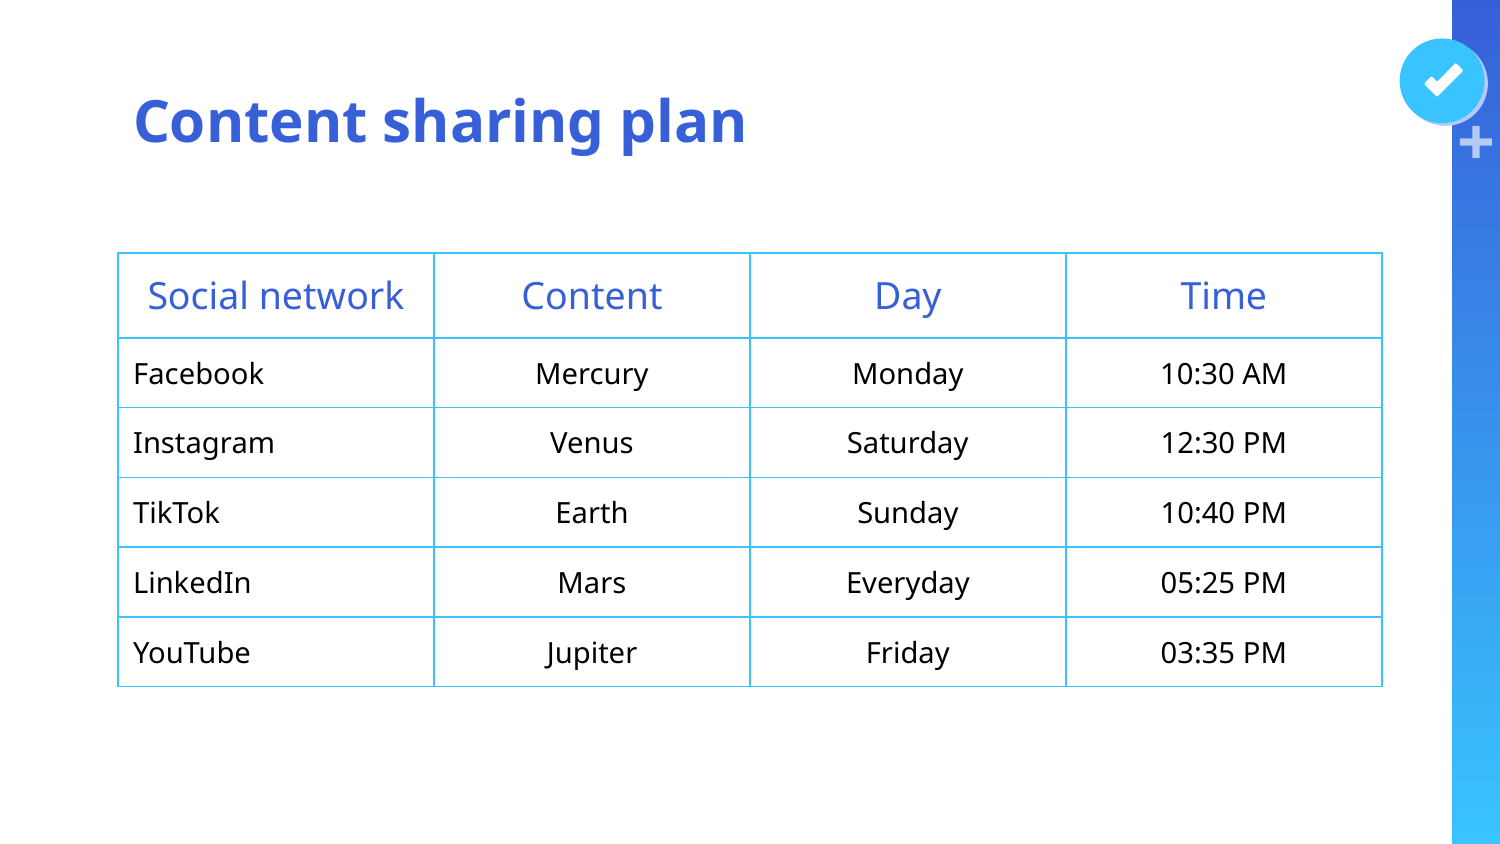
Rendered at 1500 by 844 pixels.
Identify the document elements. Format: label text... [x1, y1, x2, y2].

table_header Social network [119, 254, 433, 337]
table_cell Venus [435, 408, 749, 477]
table_cell 10:30 AM [1067, 339, 1381, 407]
table_cell Sunday [751, 478, 1065, 546]
table_header Day [751, 254, 1065, 337]
table_cell Facebook [119, 339, 433, 407]
table_cell Jupiter [435, 618, 749, 686]
table_header Content [435, 254, 749, 337]
table_cell 10:40 PM [1067, 478, 1381, 546]
table_cell Everyday [751, 548, 1065, 616]
table_cell Friday [751, 618, 1065, 686]
table_cell 03:35 PM [1067, 618, 1381, 686]
table_cell 12:30 PM [1067, 408, 1381, 477]
table_cell Earth [435, 478, 749, 546]
table_cell 05:25 PM [1067, 548, 1381, 616]
table_cell YouTube [119, 618, 433, 686]
title Content sharing plan [118, 68, 1382, 165]
table_cell Mars [435, 548, 749, 616]
table_cell LinkedIn [119, 548, 433, 616]
table_cell TikTok [119, 478, 433, 546]
table_header Time [1067, 254, 1381, 337]
table_cell Monday [751, 339, 1065, 407]
table_cell Instagram [119, 408, 433, 477]
table_cell Saturday [751, 408, 1065, 477]
table_cell Mercury [435, 339, 749, 407]
